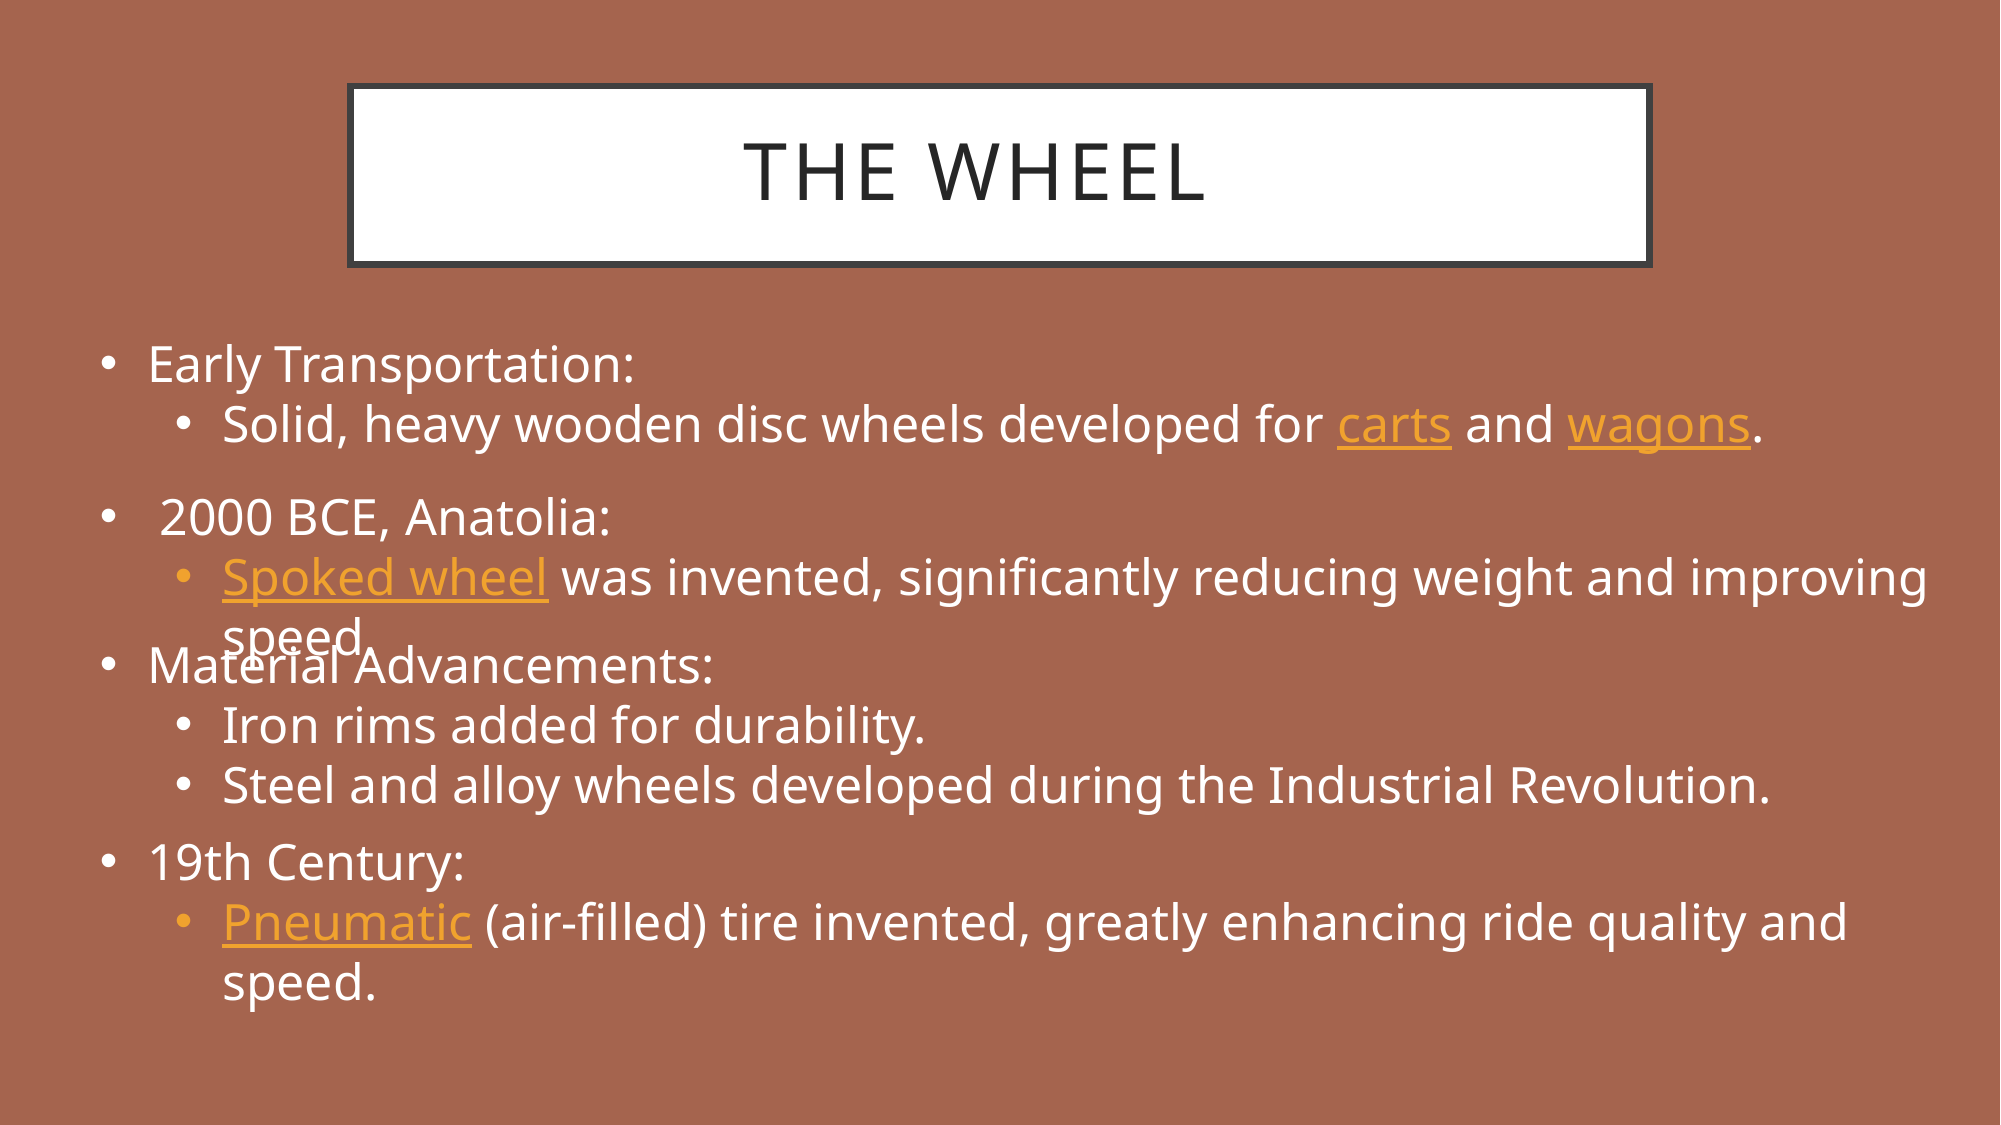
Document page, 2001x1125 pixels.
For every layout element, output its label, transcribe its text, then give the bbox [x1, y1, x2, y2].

title The Wheel [347, 83, 1653, 268]
text_box Material Advancements: Iron rims added for durability. Steel and alloy wheels developed during the Industrial Revolution. [85, 626, 1967, 821]
text_box 2000 BCE, Anatolia: Spoked wheel was invented, significantly reducing weight and improving speed. [85, 478, 1967, 626]
text_box 19th Century: Pneumatic (air-filled) tire invented, greatly enhancing ride quality and speed. [85, 823, 1967, 1018]
text_box Early Transportation: Solid, heavy wooden disc wheels developed for carts and wagons. [85, 324, 1967, 460]
